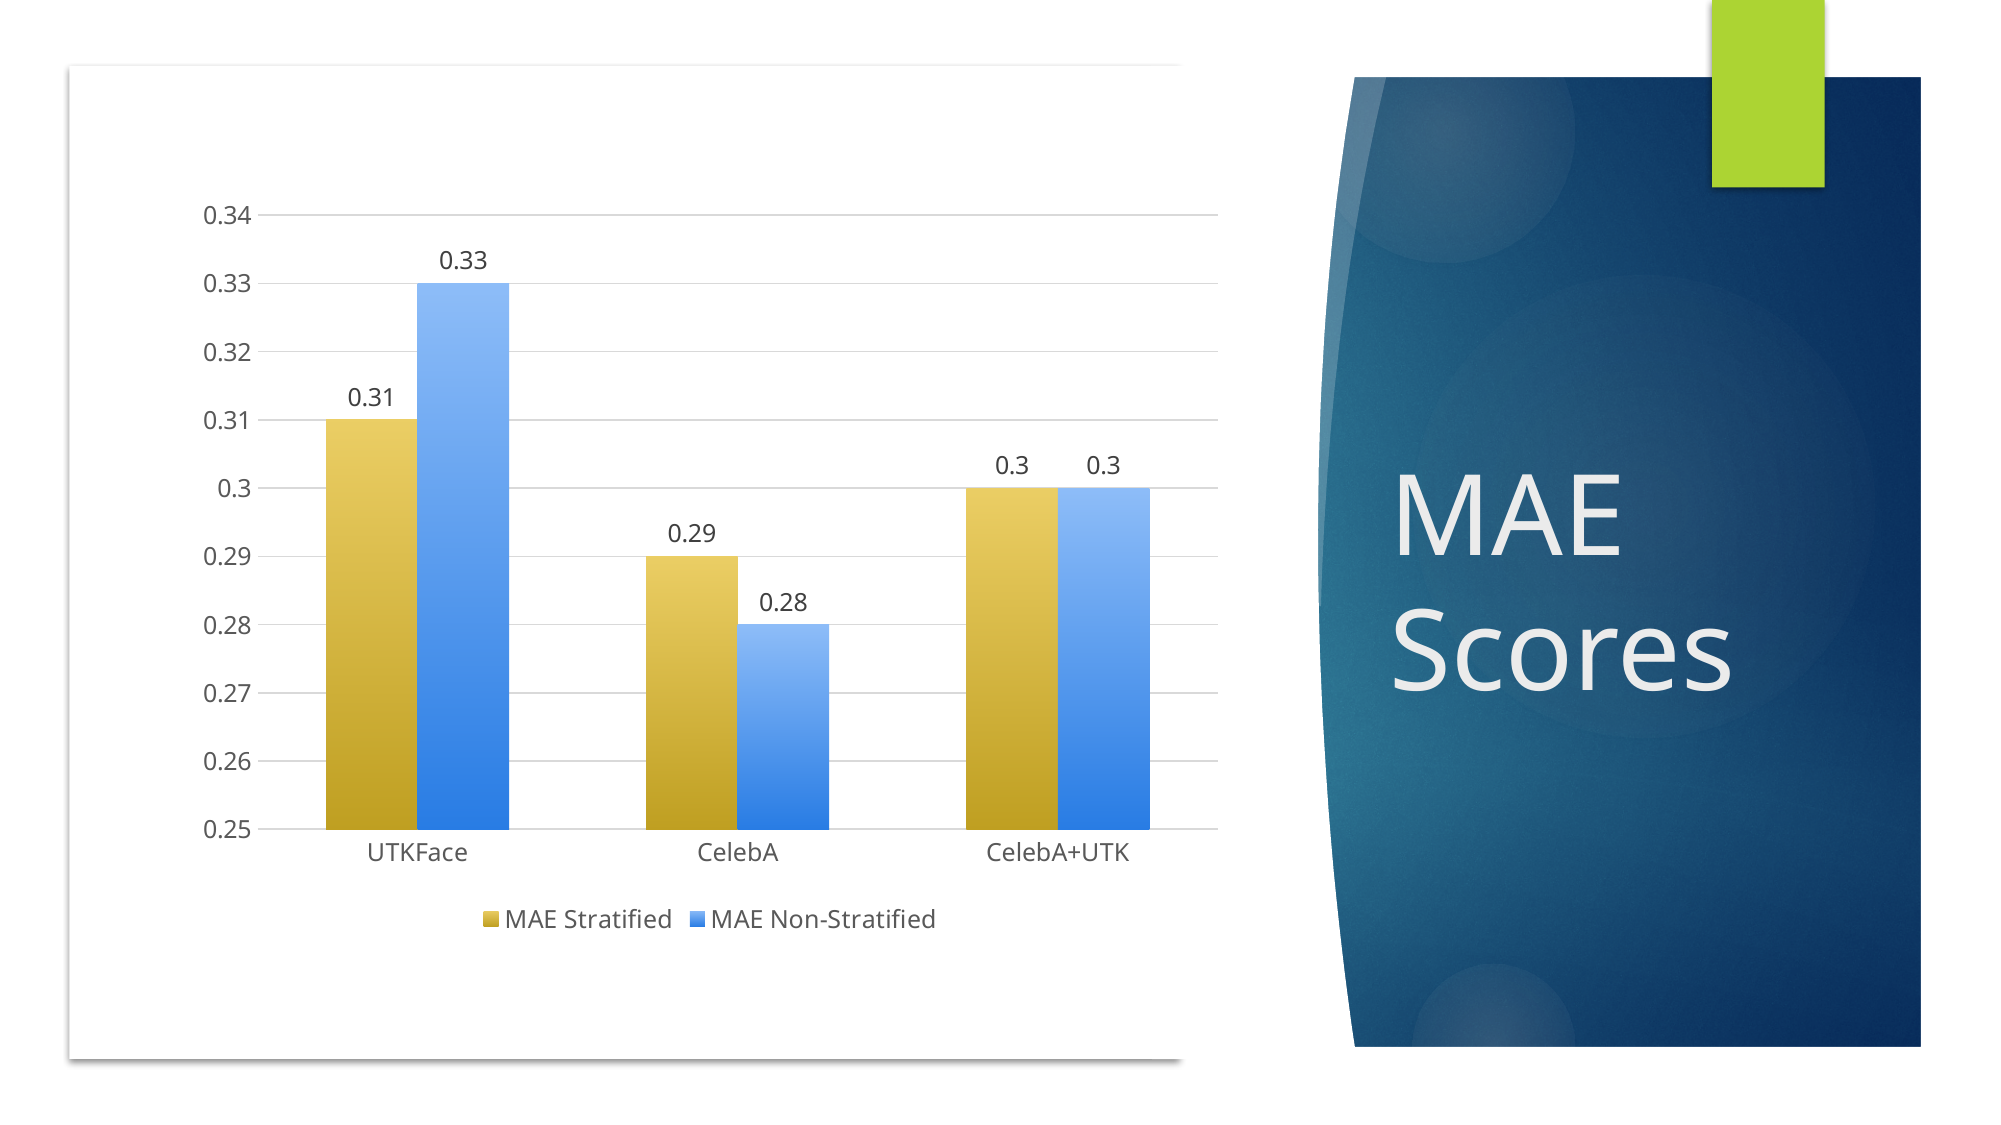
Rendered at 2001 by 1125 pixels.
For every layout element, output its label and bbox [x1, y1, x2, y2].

chart [181, 182, 1240, 943]
text_box [0, 0, 2000, 1125]
text_box [69, 64, 1367, 1060]
